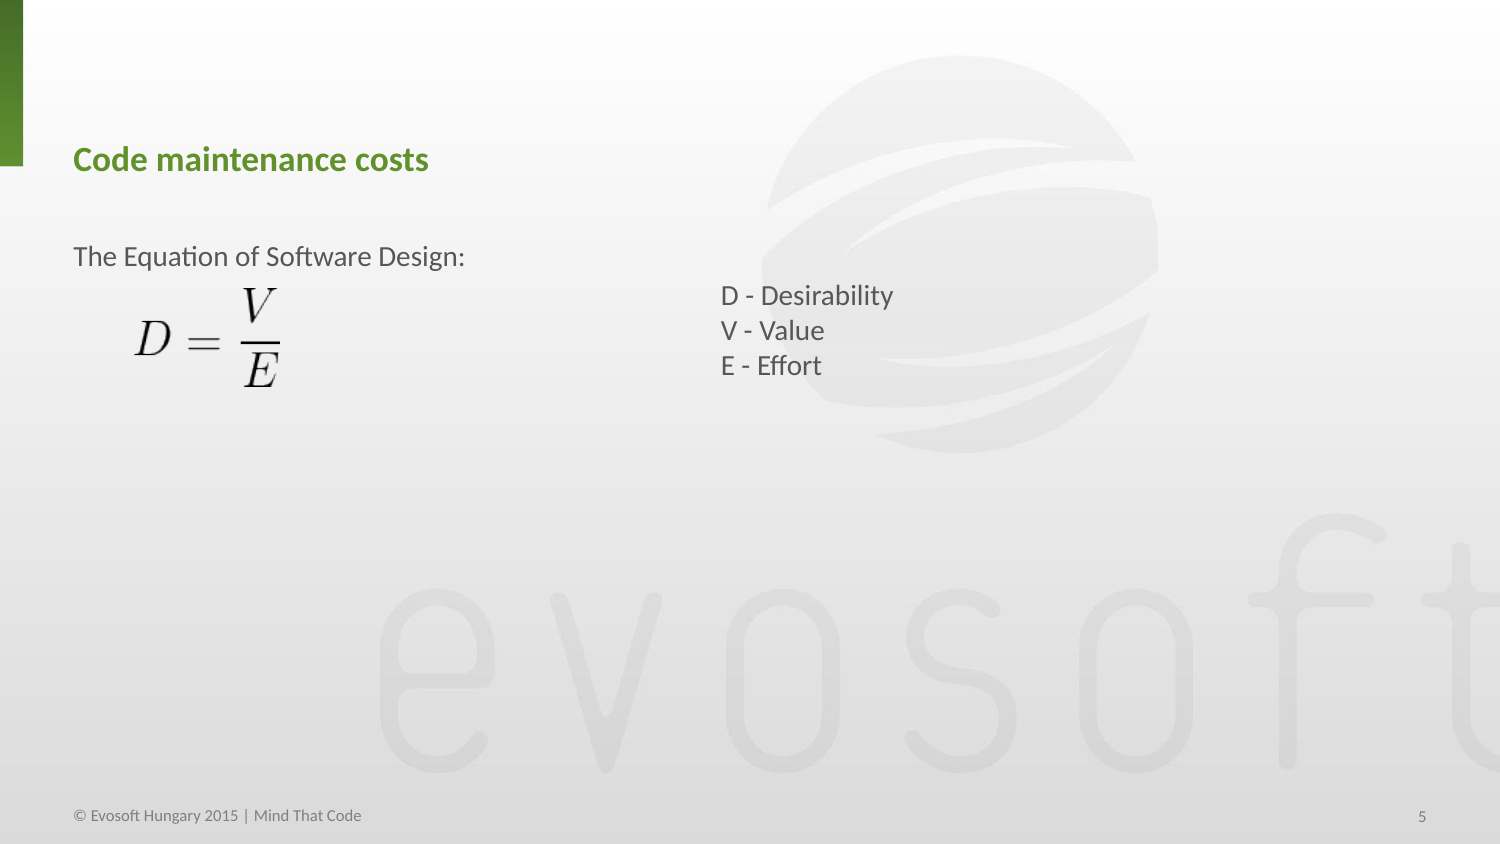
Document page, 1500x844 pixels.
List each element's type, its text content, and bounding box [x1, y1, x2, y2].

text_box D - Desirability V - Value E - Effort [705, 261, 953, 456]
list The Equation of Software Design: [73, 229, 1427, 786]
picture [0, 0, 1500, 844]
title Code maintenance costs [73, 128, 1427, 229]
